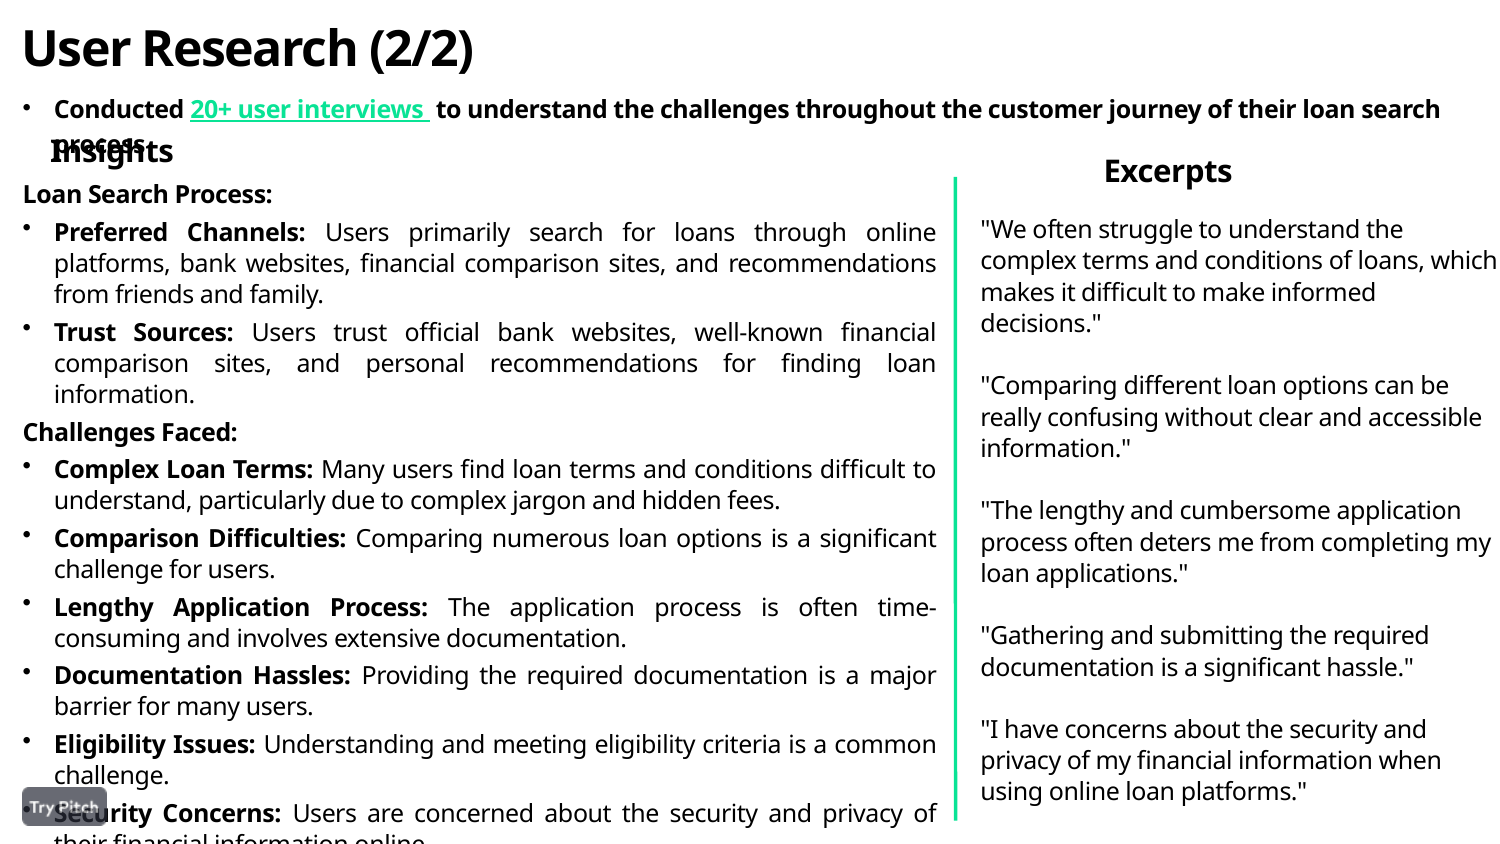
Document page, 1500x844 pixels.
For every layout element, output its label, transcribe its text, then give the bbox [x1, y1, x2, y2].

text_box Conducted 20+ user interviews to understand the challenges throughout the customer journey of their loan search process [22, 96, 1465, 128]
text_box Loan Search Process: Preferred Channels: Users primarily search for loans through online platforms, bank websites, financial comparison sites, and recommendations from friends and family. Trust Sources: Users trust official bank websites, well-known financial comparison sites, and personal recommendations for finding loan information. Challenges Faced: Complex Loan Terms: Many users find loan terms and conditions difficult to understand, particularly due to complex jargon and hidden fees. Comparison Difficulties: Comparing numerous loan options is a significant challenge for users. Lengthy Application Process: The application process is often time-consuming and involves extensive documentation. Documentation Hassles: Providing the required documentation is a major barrier for many users. Eligibility Issues: Understanding and meeting eligibility criteria is a common challenge. Security Concerns: Users are concerned about the security and privacy of their financial information online. [22, 177, 937, 844]
text_box Insights [50, 127, 174, 169]
text_box "We often struggle to understand the complex terms and conditions of loans, which makes it difficult to make informed decisions." ​ "Comparing different loan options can be really confusing without clear and accessible information." ​ "The lengthy and cumbersome application process often deters me from completing my loan applications." "Gathering and submitting the required documentation is a significant hassle." "I have concerns about the security and privacy of my financial information when using online loan platforms." [980, 212, 1500, 806]
text_box Excerpts [1103, 148, 1234, 189]
picture [22, 787, 107, 826]
text_box User Research (2/2) [21, 34, 1101, 77]
